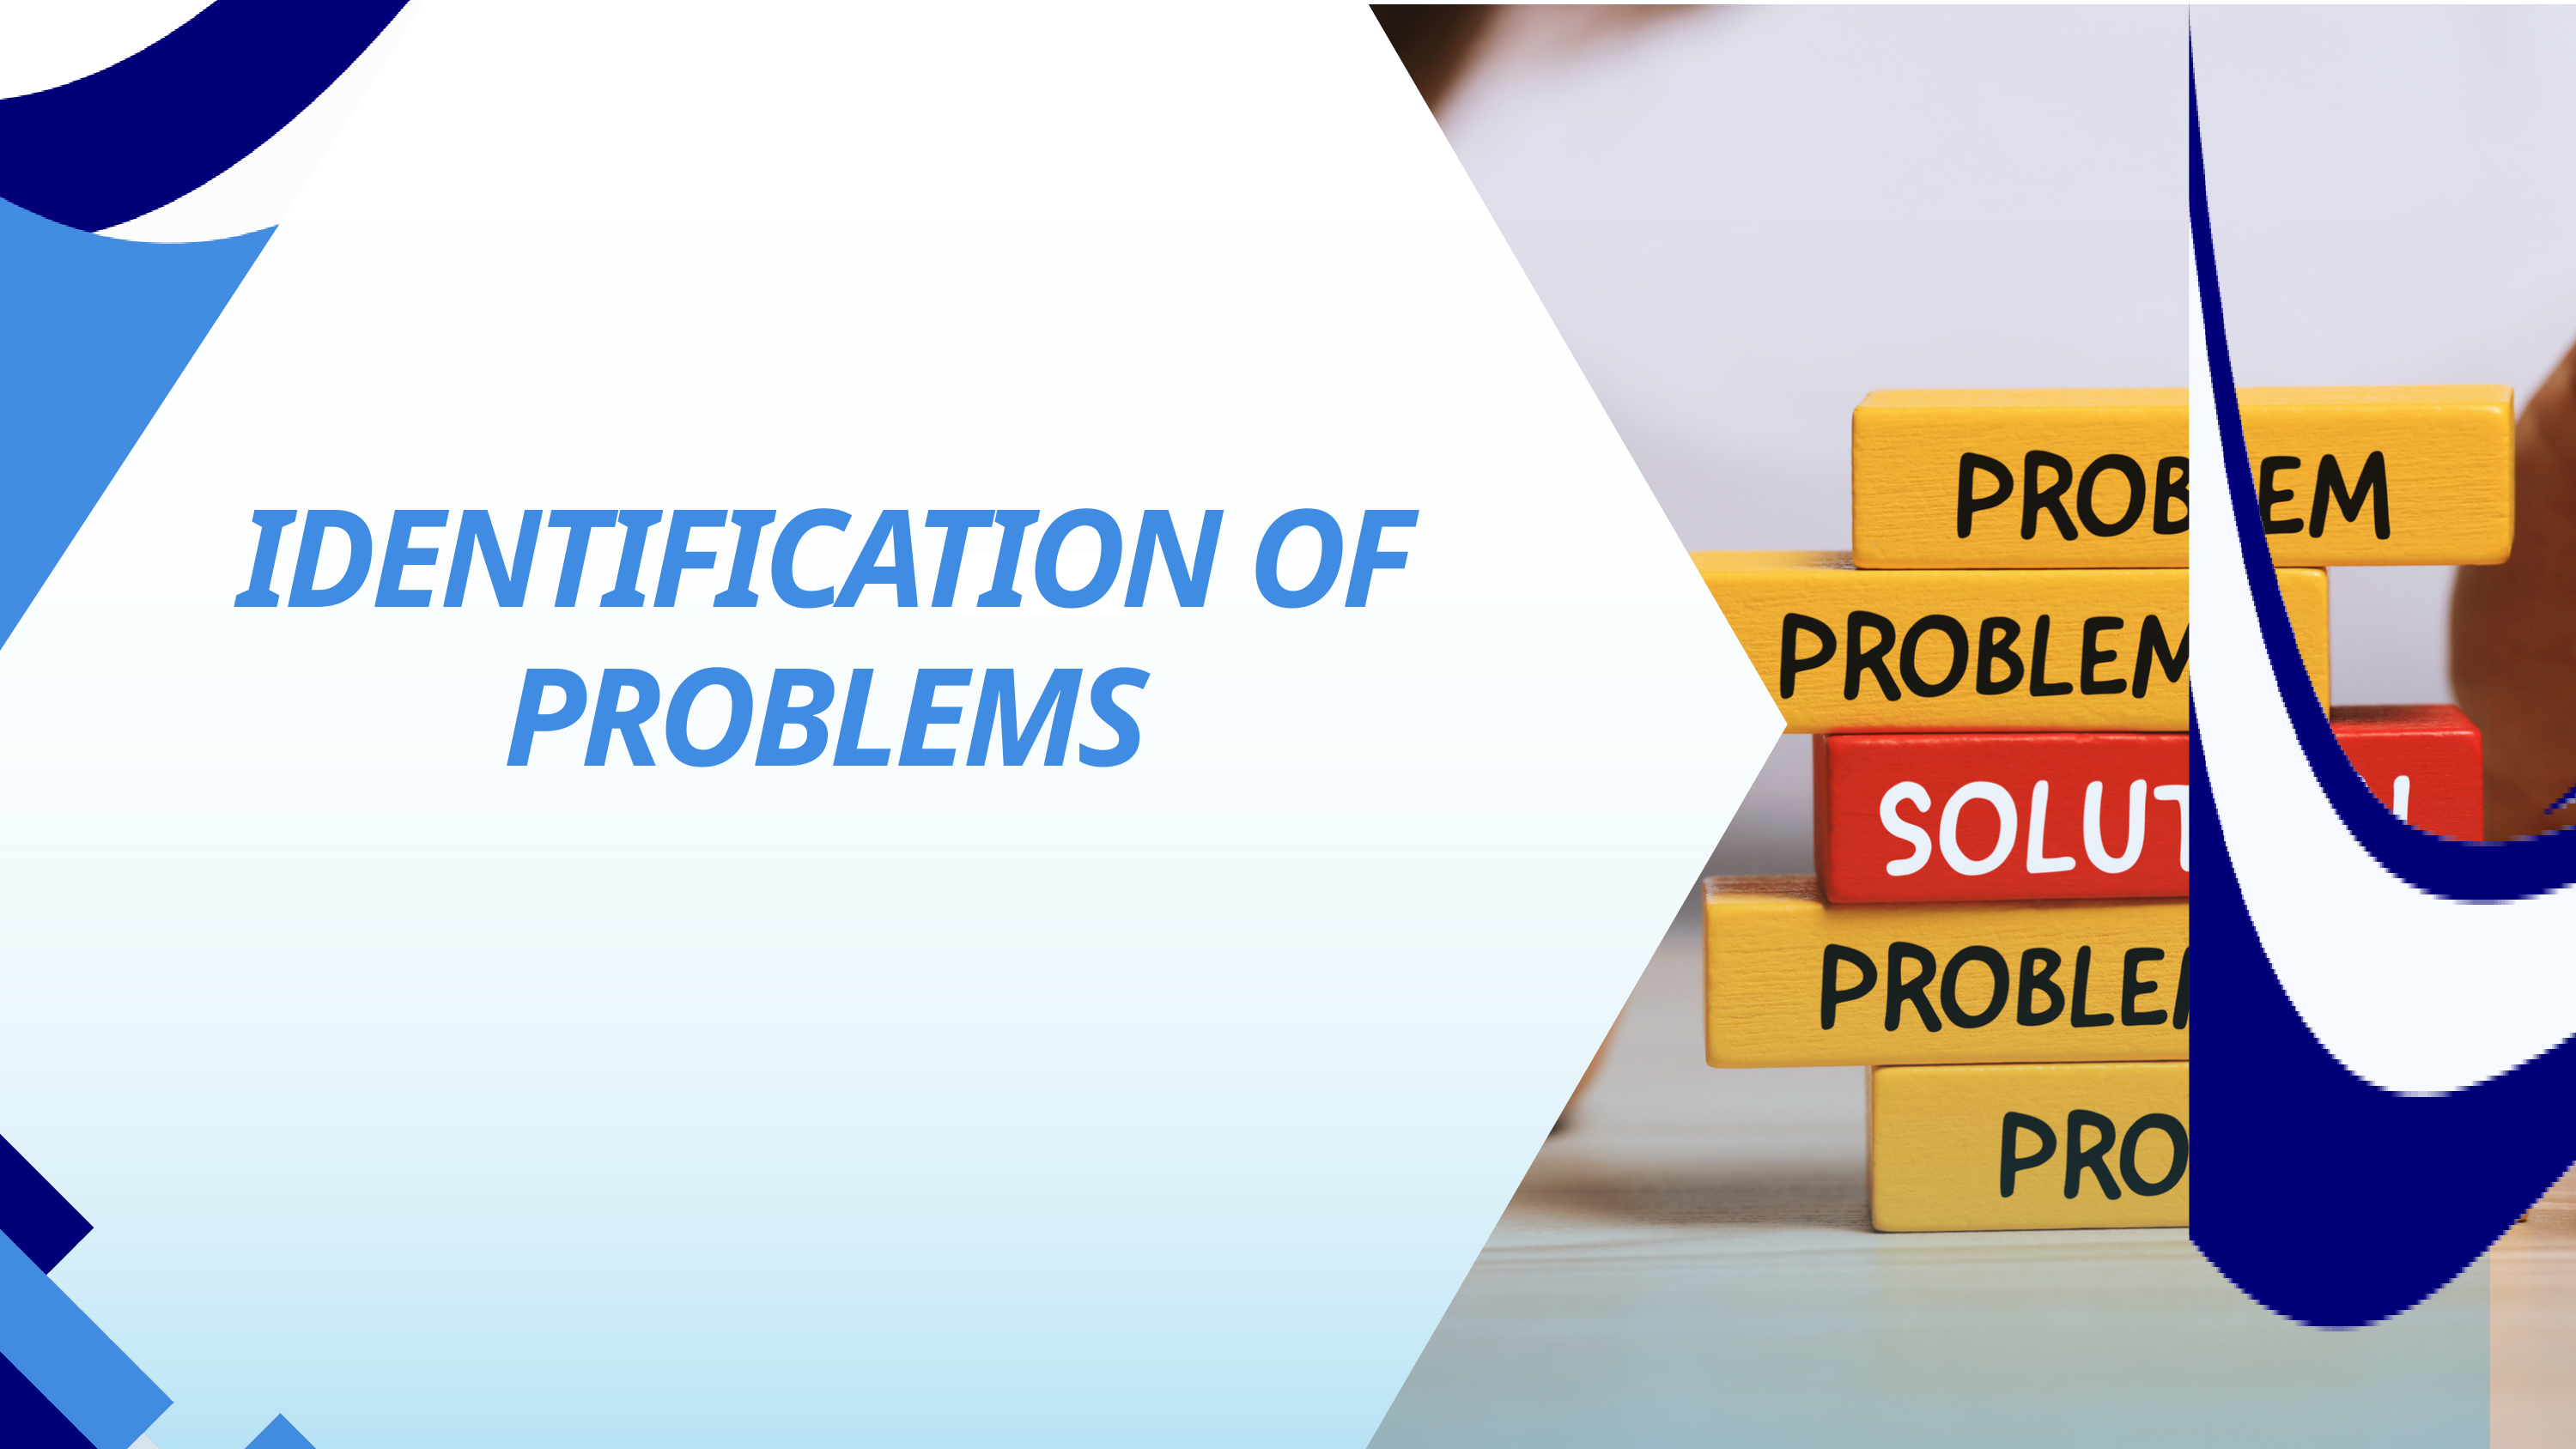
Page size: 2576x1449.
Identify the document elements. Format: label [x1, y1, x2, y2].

text_box [935, 552, 1145, 617]
text_box [0, 0, 1788, 1449]
text_box [1792, 3, 2576, 1449]
